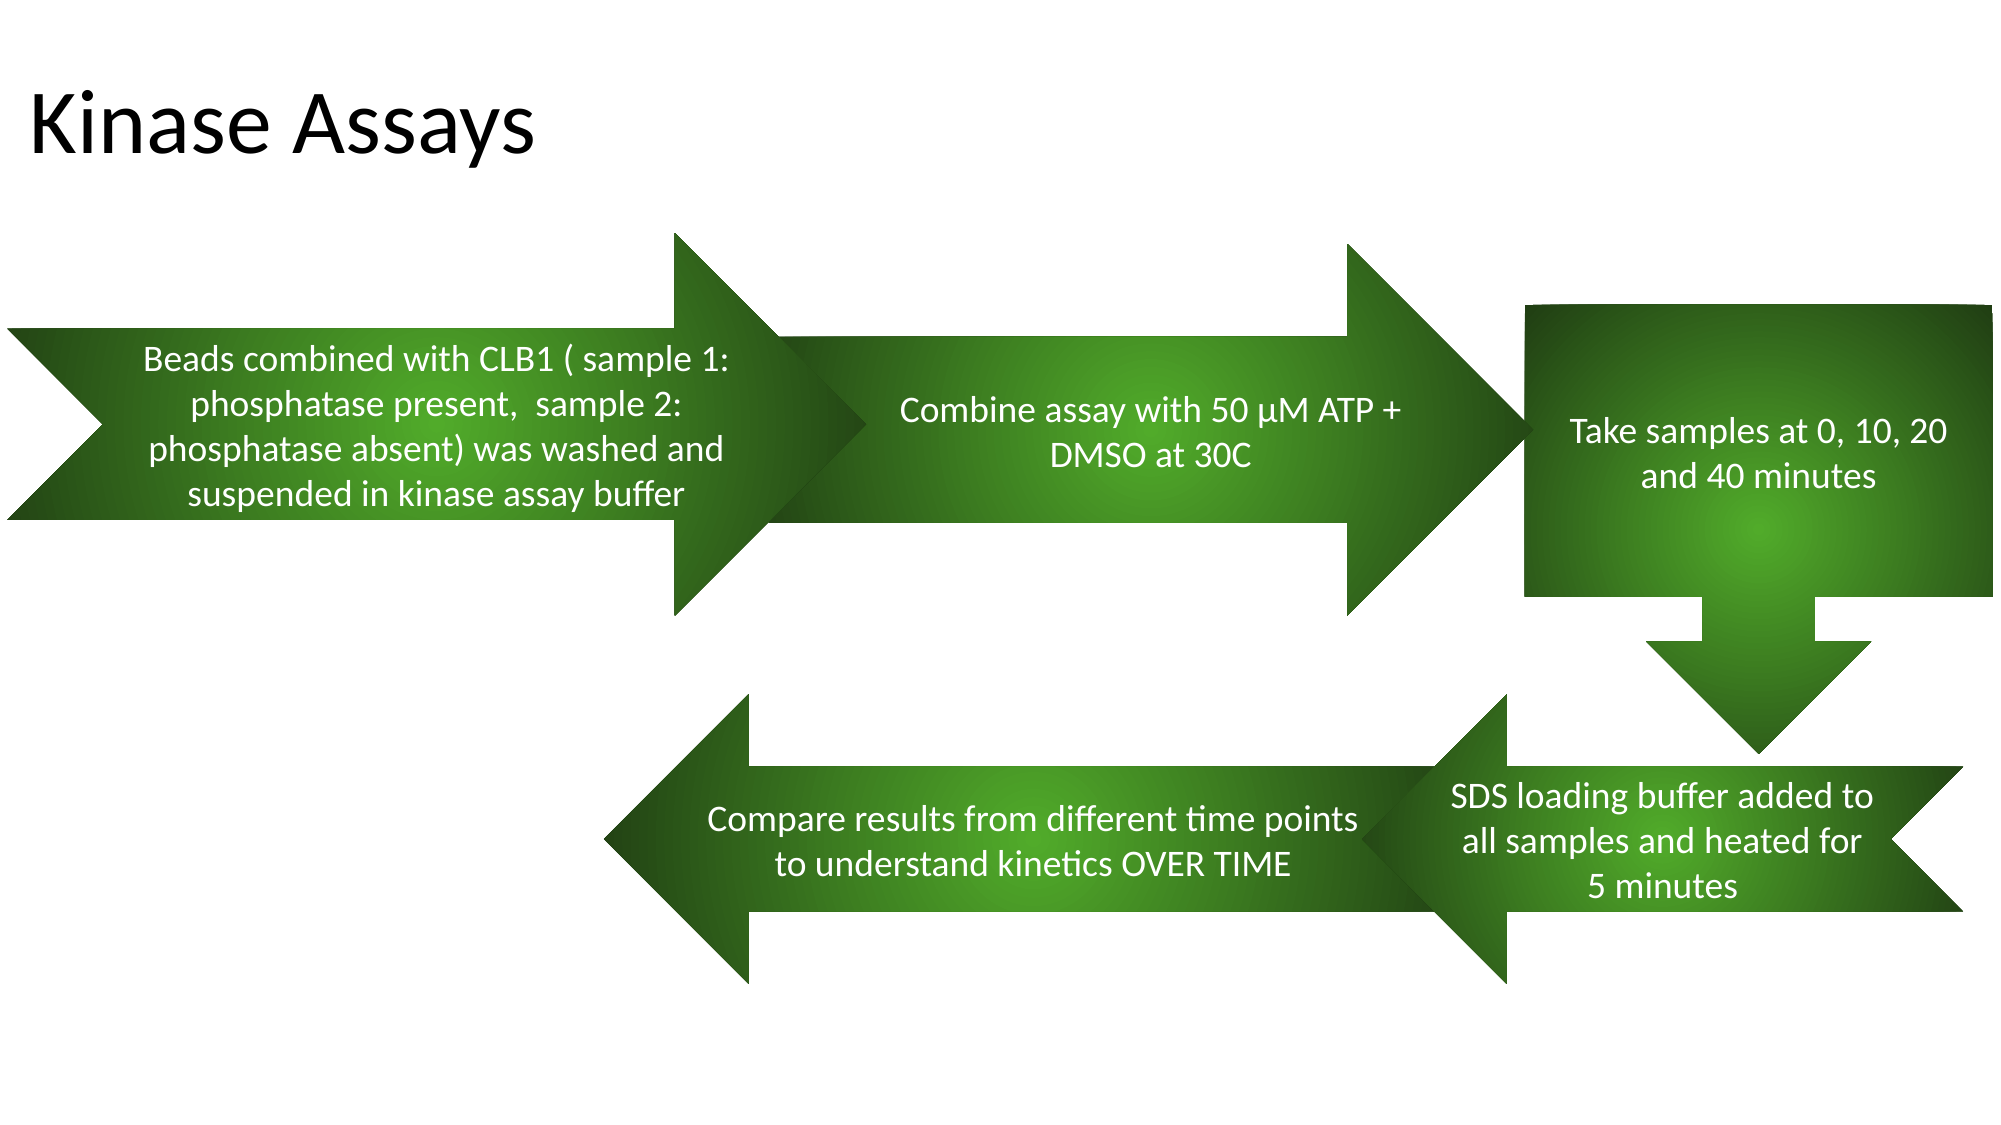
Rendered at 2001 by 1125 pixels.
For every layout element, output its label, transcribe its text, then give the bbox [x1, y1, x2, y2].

text_box Beads combined with CLB1 ( sample 1: phosphatase present, sample 2: phosphatase absent) was washed and suspended in kinase assay buffer [7, 233, 867, 616]
text_box Combine assay with 50 µM ATP + DMSO at 30C [769, 244, 1534, 616]
text_box SDS loading buffer added to all samples and heated for 5 minutes [1362, 694, 1964, 984]
text_box Take samples at 0, 10, 20 and 40 minutes [1524, 304, 1993, 754]
title Kinase Assays [14, 15, 1935, 234]
text_box Compare results from different time points to understand kinetics OVER TIME [603, 694, 1434, 984]
